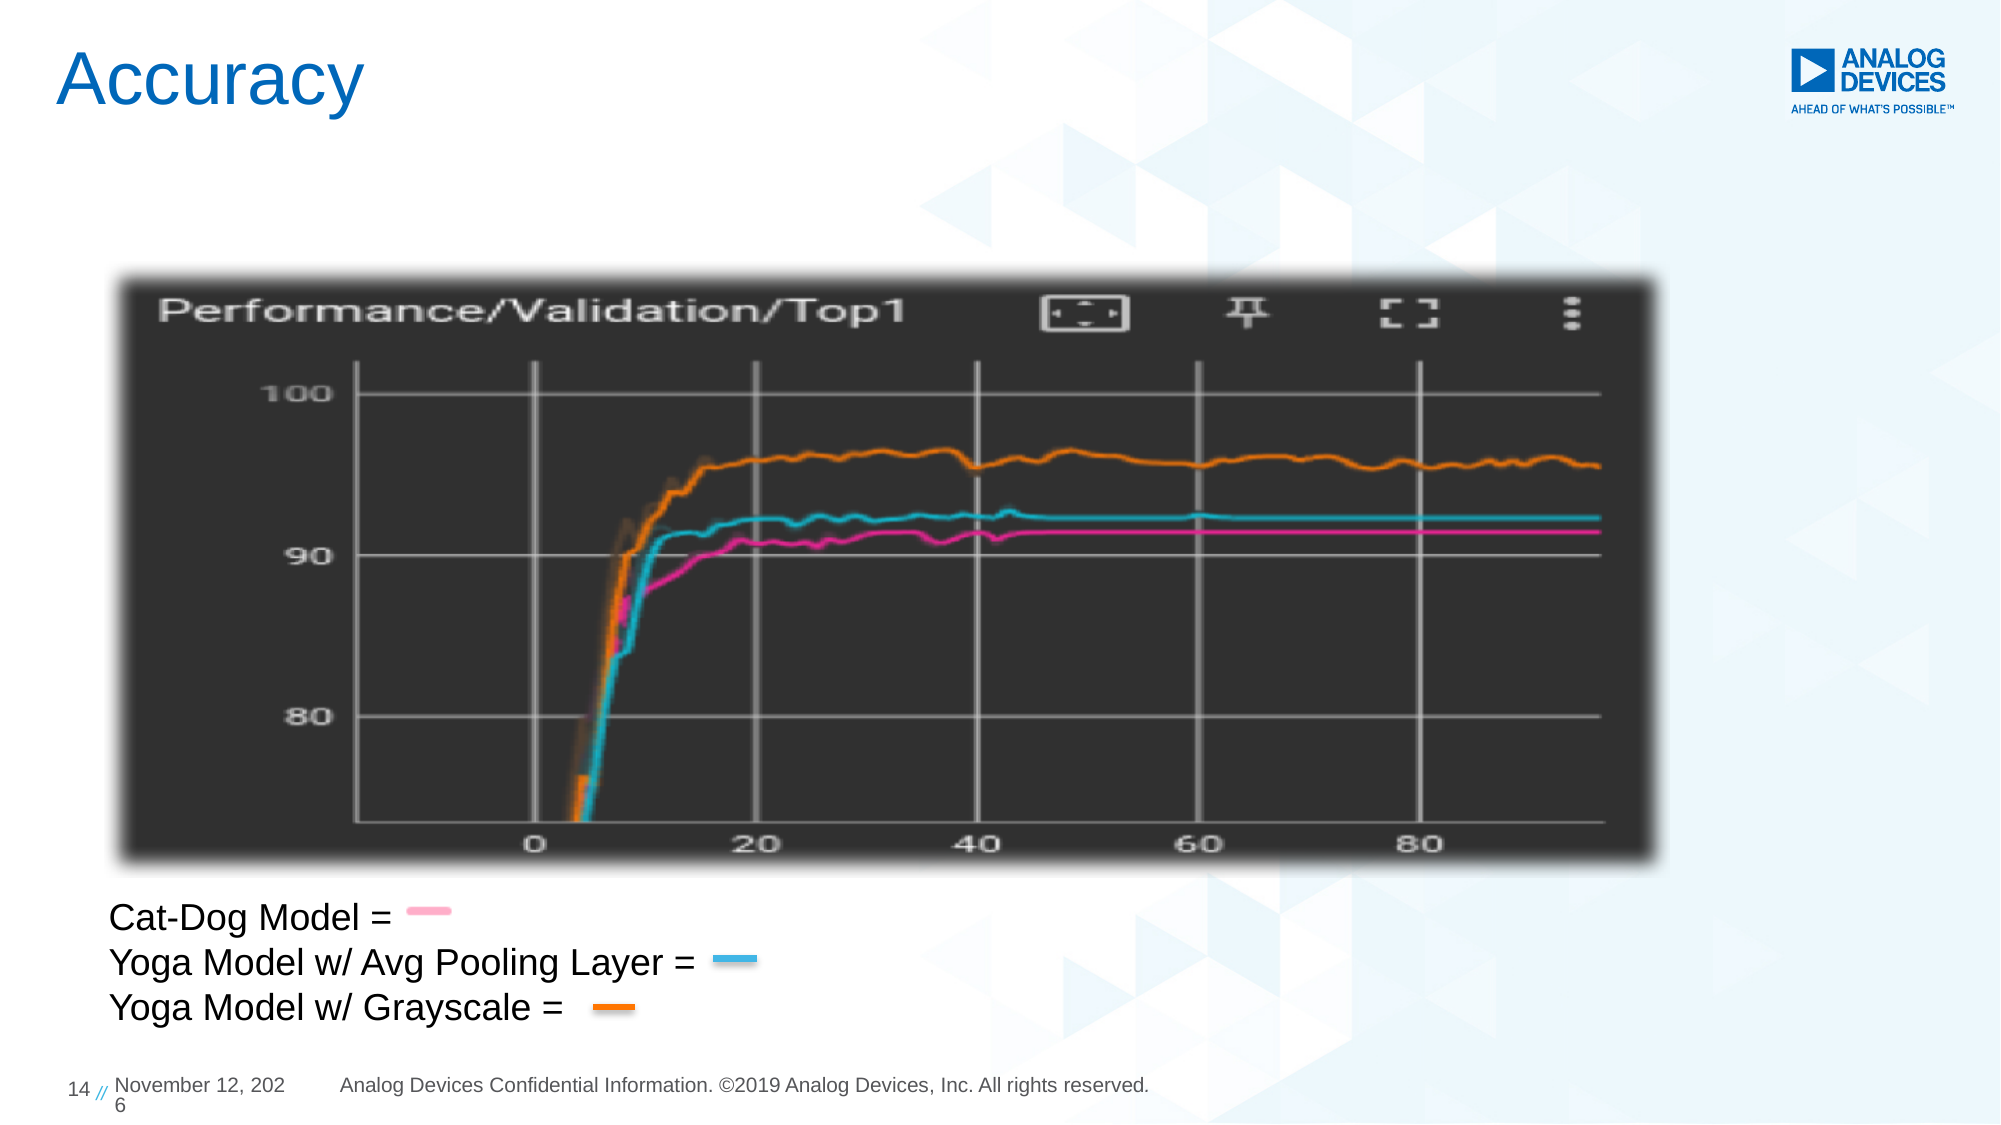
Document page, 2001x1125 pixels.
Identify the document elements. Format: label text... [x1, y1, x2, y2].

text_box Cat-Dog Model = Yoga Model w/ Avg Pooling Layer = Yoga Model w/ Grayscale = [93, 886, 915, 1036]
picture [0, 0, 2001, 1125]
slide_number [114, 1058, 291, 1110]
footer Analog Devices Confidential Information. ©2019 Analog Devices, Inc. All rights reserved. [339, 1058, 1310, 1110]
title Accuracy [56, 0, 1731, 138]
slide_number 14 // [0, 1058, 107, 1110]
